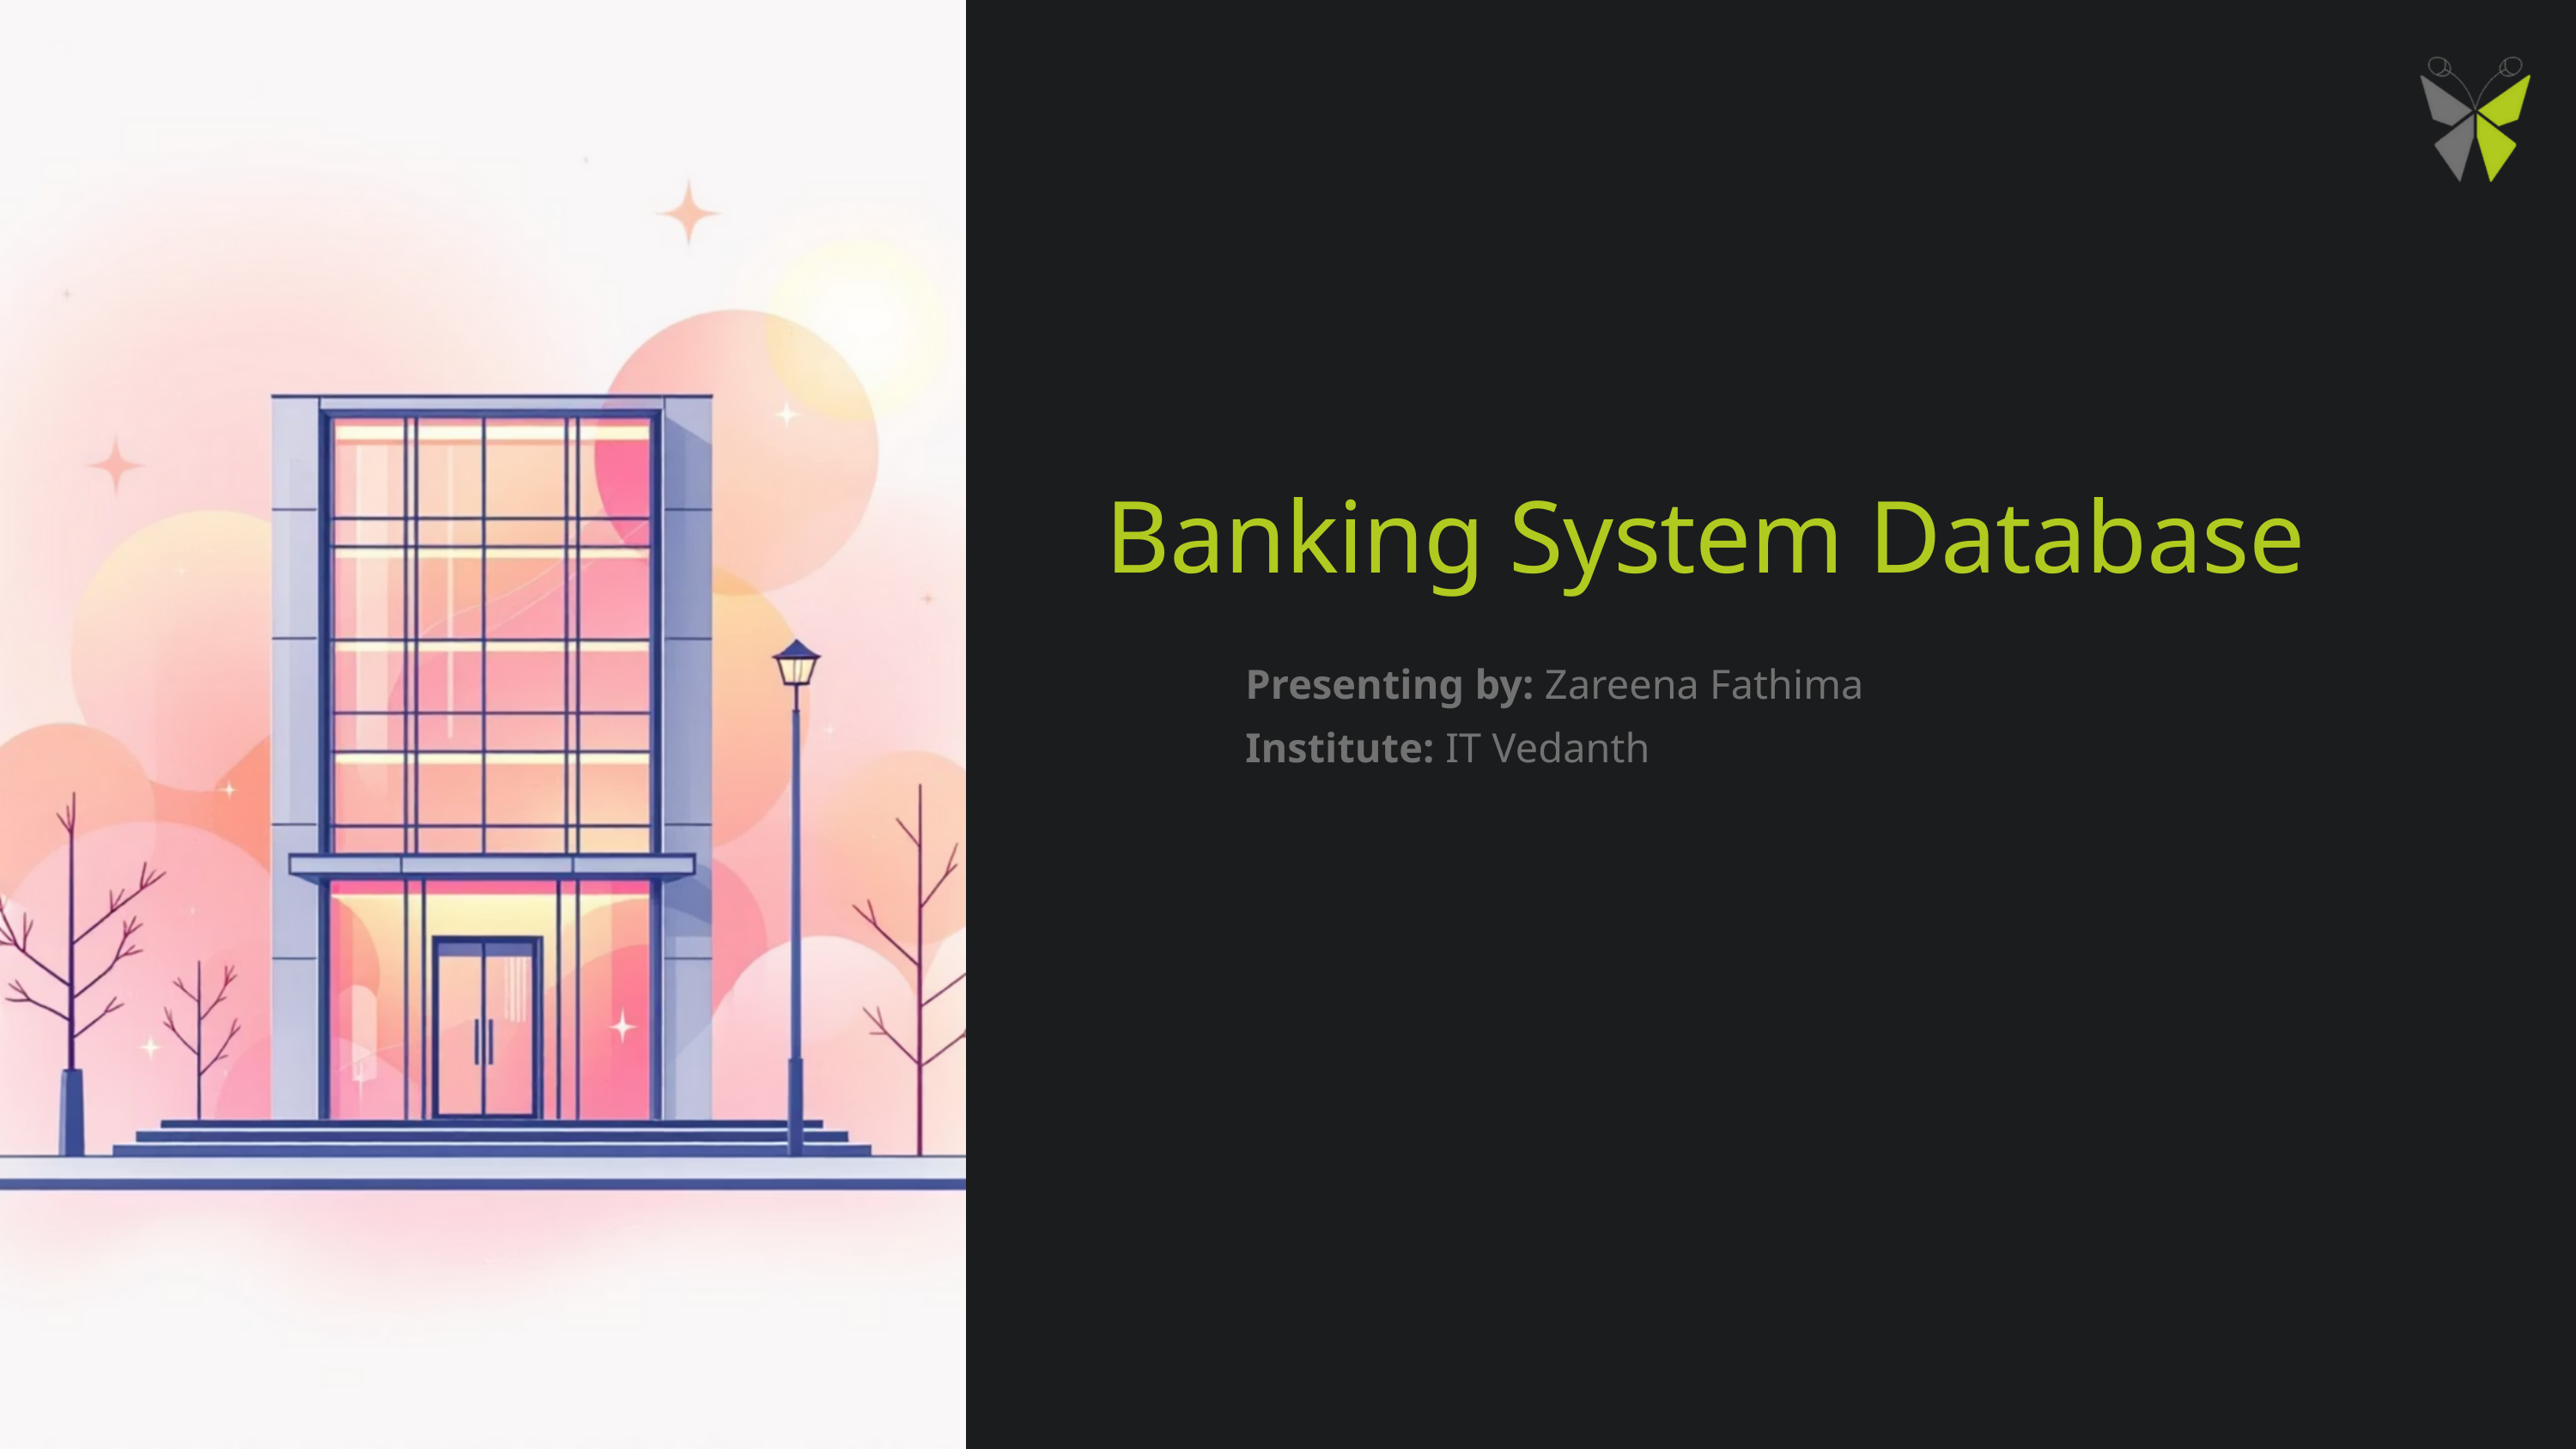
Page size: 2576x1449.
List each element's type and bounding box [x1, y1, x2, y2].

text_box [2413, 57, 2538, 182]
text_box [0, 0, 967, 1449]
text_box [967, 0, 2576, 1449]
